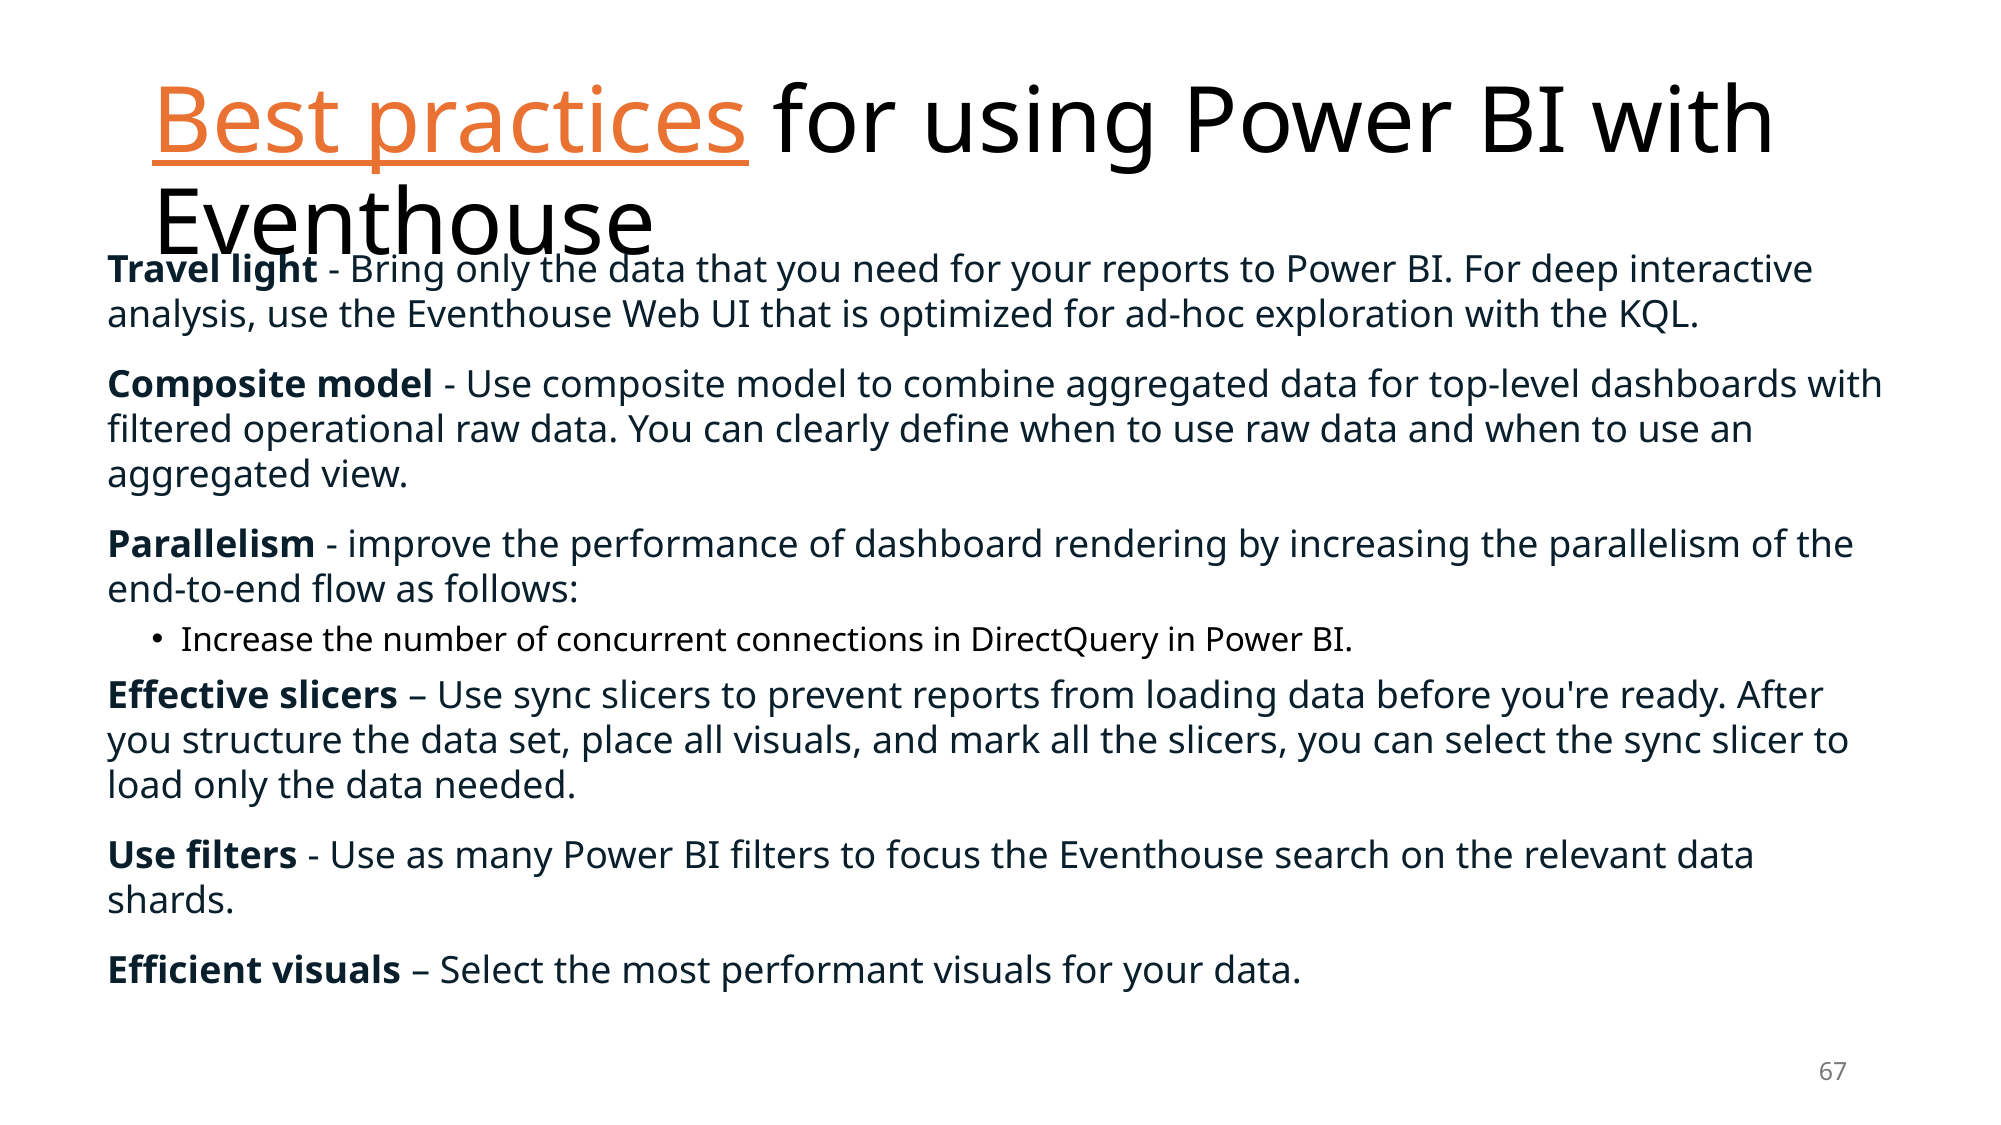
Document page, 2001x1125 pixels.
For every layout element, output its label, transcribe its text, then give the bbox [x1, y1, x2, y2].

text_box Travel light - Bring only the data that you need for your reports to Power BI. For deep interactive analysis, use the Eventhouse Web UI that is optimized for ad-hoc exploration with the KQL. Composite model - Use composite model to combine aggregated data for top-level dashboards with filtered operational raw data. You can clearly define when to use raw data and when to use an aggregated view. Parallelism - improve the performance of dashboard rendering by increasing the parallelism of the end-to-end flow as follows: Increase the number of concurrent connections in DirectQuery in Power BI. Effective slicers – Use sync slicers to prevent reports from loading data before you're ready. After you structure the data set, place all visuals, and mark all the slicers, you can select the sync slicer to load only the data needed. Use filters - Use as many Power BI filters to focus the Eventhouse search on the relevant data shards. Efficient visuals – Select the most performant visuals for your data. [92, 237, 1908, 999]
title Best practices for using Power BI with Eventhouse [137, 59, 1863, 237]
slide_number 67 [1412, 1042, 1863, 1103]
